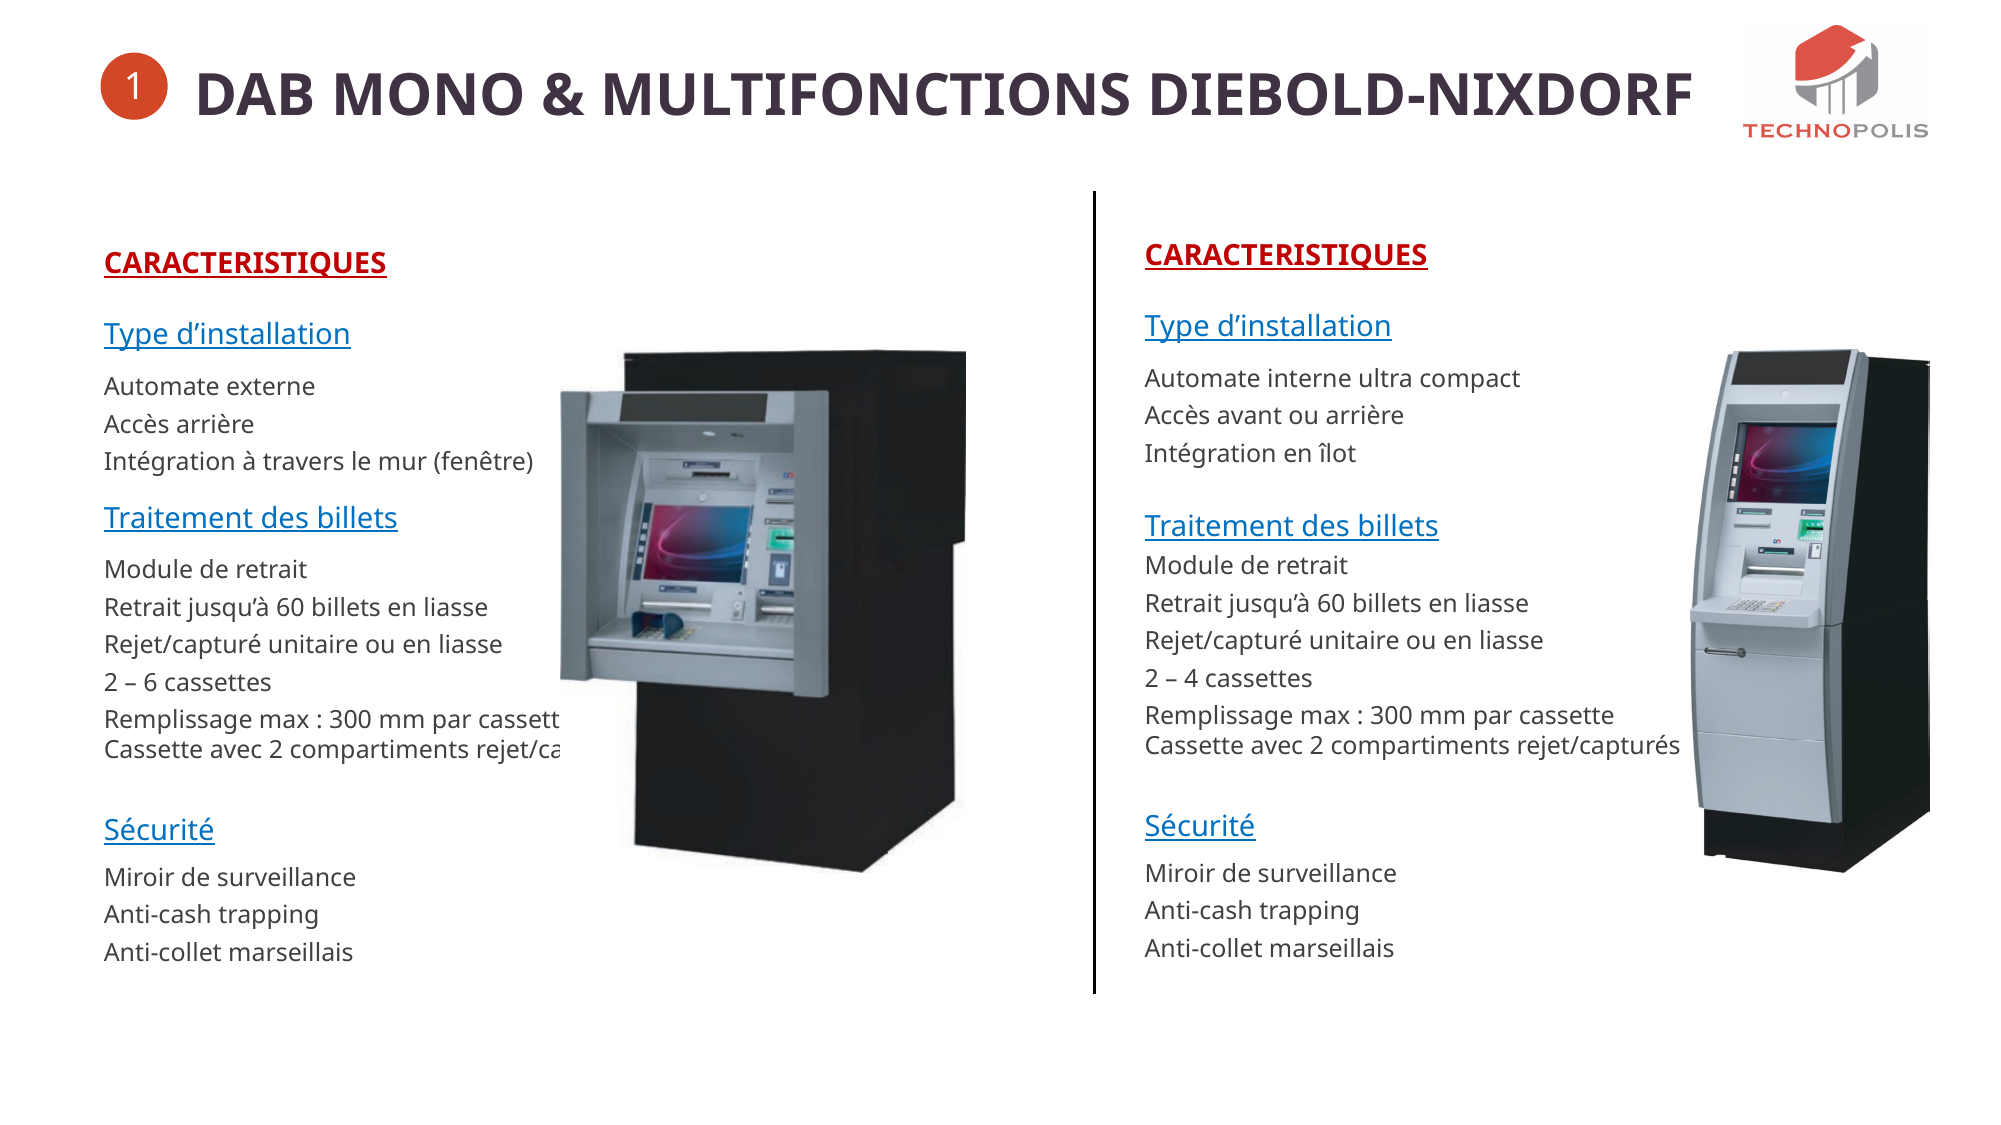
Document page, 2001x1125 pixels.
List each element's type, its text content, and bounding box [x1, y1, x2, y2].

picture [1688, 349, 1930, 874]
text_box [88, 52, 181, 120]
list CARACTERISTIQUES Type d’installation Automate externe Accès arrière Intégration à travers le mur (fenêtre) Traitement des billets Module de retrait Retrait jusqu’à 60 billets en liasse Rejet/capturé unitaire ou en liasse 2 – 6 cassettes Remplissage max : 300 mm par cassette Cassette avec 2 compartiments rejet/capturés Sécurité Miroir de surveillance Anti-cash trapping Anti-collet marseillais [88, 234, 837, 1052]
picture [559, 349, 966, 874]
title DAB MONO & MULTIFONCTIONS DIEBOLD-NIXDORF [179, 29, 1741, 135]
text_box CARACTERISTIQUES Type d’installation Automate interne ultra compact Accès avant ou arrière Intégration en îlot Traitement des billets Module de retrait Retrait jusqu’à 60 billets en liasse Rejet/capturé unitaire ou en liasse 2 – 4 cassettes Remplissage max : 300 mm par cassette Cassette avec 2 compartiments rejet/capturés Sécurité Miroir de surveillance Anti-cash trapping Anti-collet marseillais [1129, 226, 1912, 1044]
picture [1741, 23, 1930, 139]
